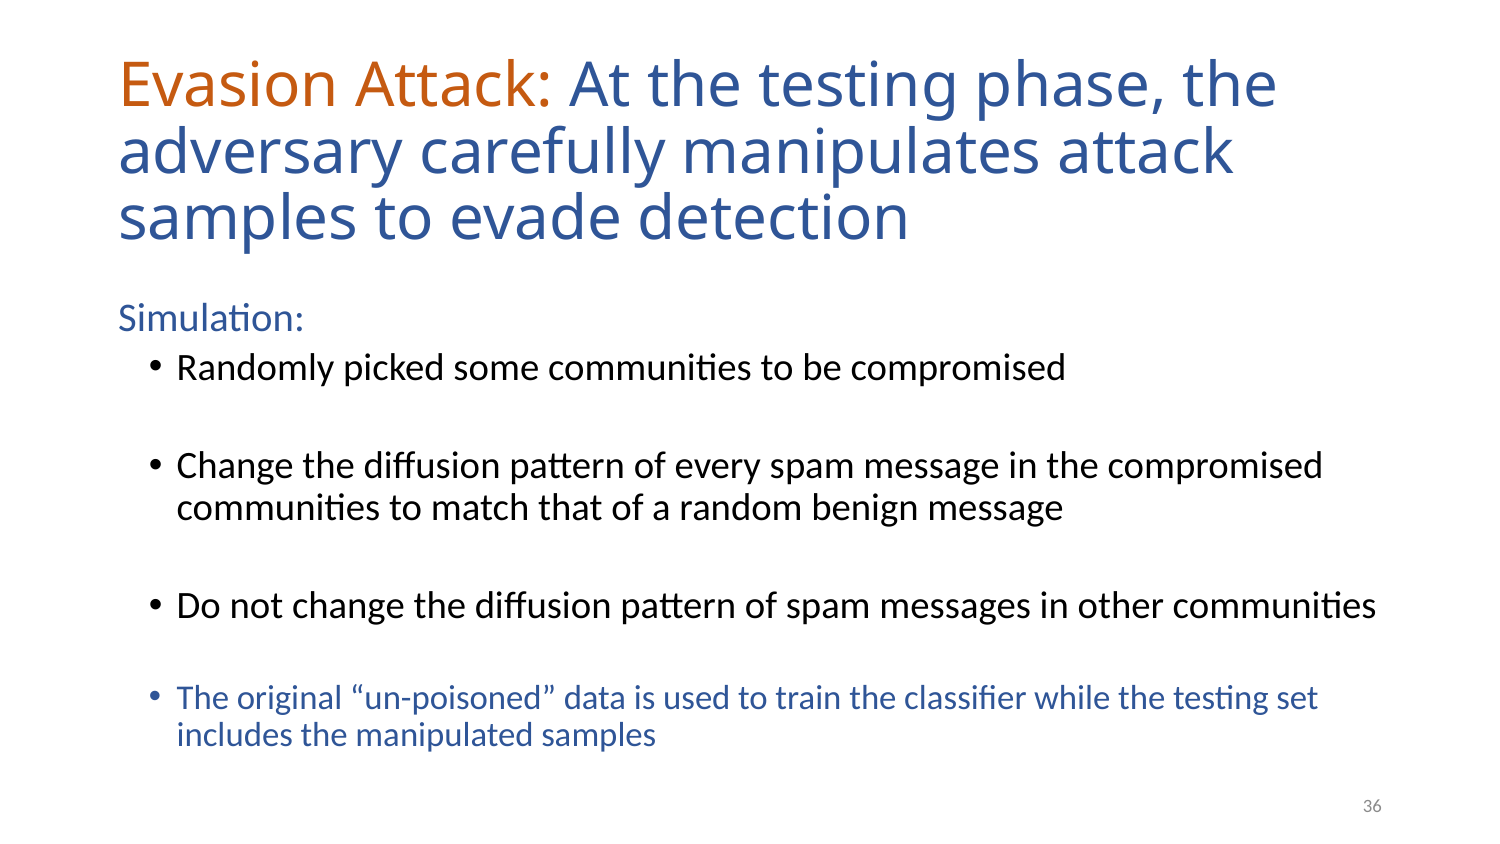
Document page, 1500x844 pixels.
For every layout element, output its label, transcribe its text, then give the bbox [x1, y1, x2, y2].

slide_number 36 [1059, 803, 1397, 827]
title Evasion Attack: At the testing phase, the adversary carefully manipulates attack samples to evade detection [103, 44, 1456, 262]
text_box Simulation: Randomly picked some communities to be compromised Change the diffusion pattern of every spam message in the compromised communities to match that of a random benign message Do not change the diffusion pattern of spam messages in other communities The original “un-poisoned” data is used to train the classifier while the testing set includes the manipulated samples [103, 288, 1400, 803]
